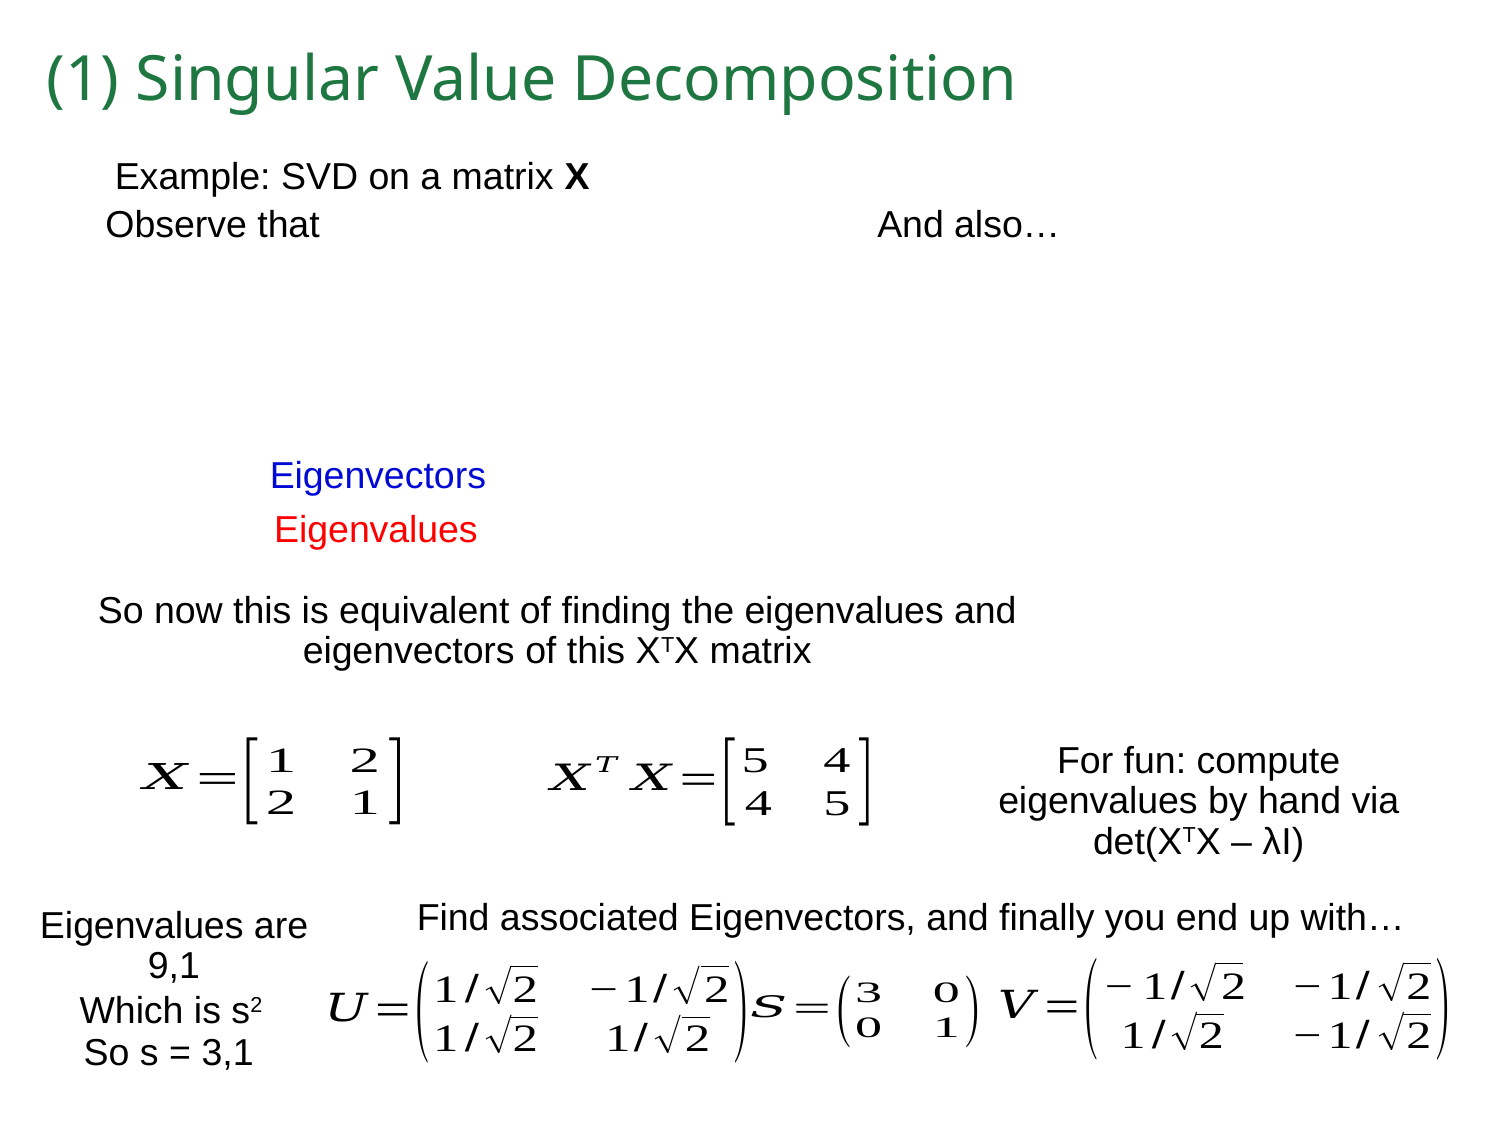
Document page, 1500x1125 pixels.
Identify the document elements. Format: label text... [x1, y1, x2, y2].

text_box Observe that [31, 198, 394, 254]
text_box For fun: compute eigenvalues by hand via det(XTX – λI) [954, 733, 1443, 870]
text_box So now this is equivalent of finding the eigenvalues and eigenvectors of this XTX matrix [51, 583, 1064, 680]
text_box Find associated Eigenvectors, and finally you end up with… [369, 890, 1452, 946]
text_box Eigenvectors [196, 449, 560, 505]
text_box And also… [787, 197, 1150, 254]
text_box Eigenvalues [194, 502, 558, 558]
title (1) Singular Value Decomposition [31, 41, 1449, 122]
text_box Eigenvalues are 9,1 Which is s2 So s = 3,1 [0, 898, 353, 1081]
text_box Example: SVD on a matrix X [99, 149, 1325, 206]
